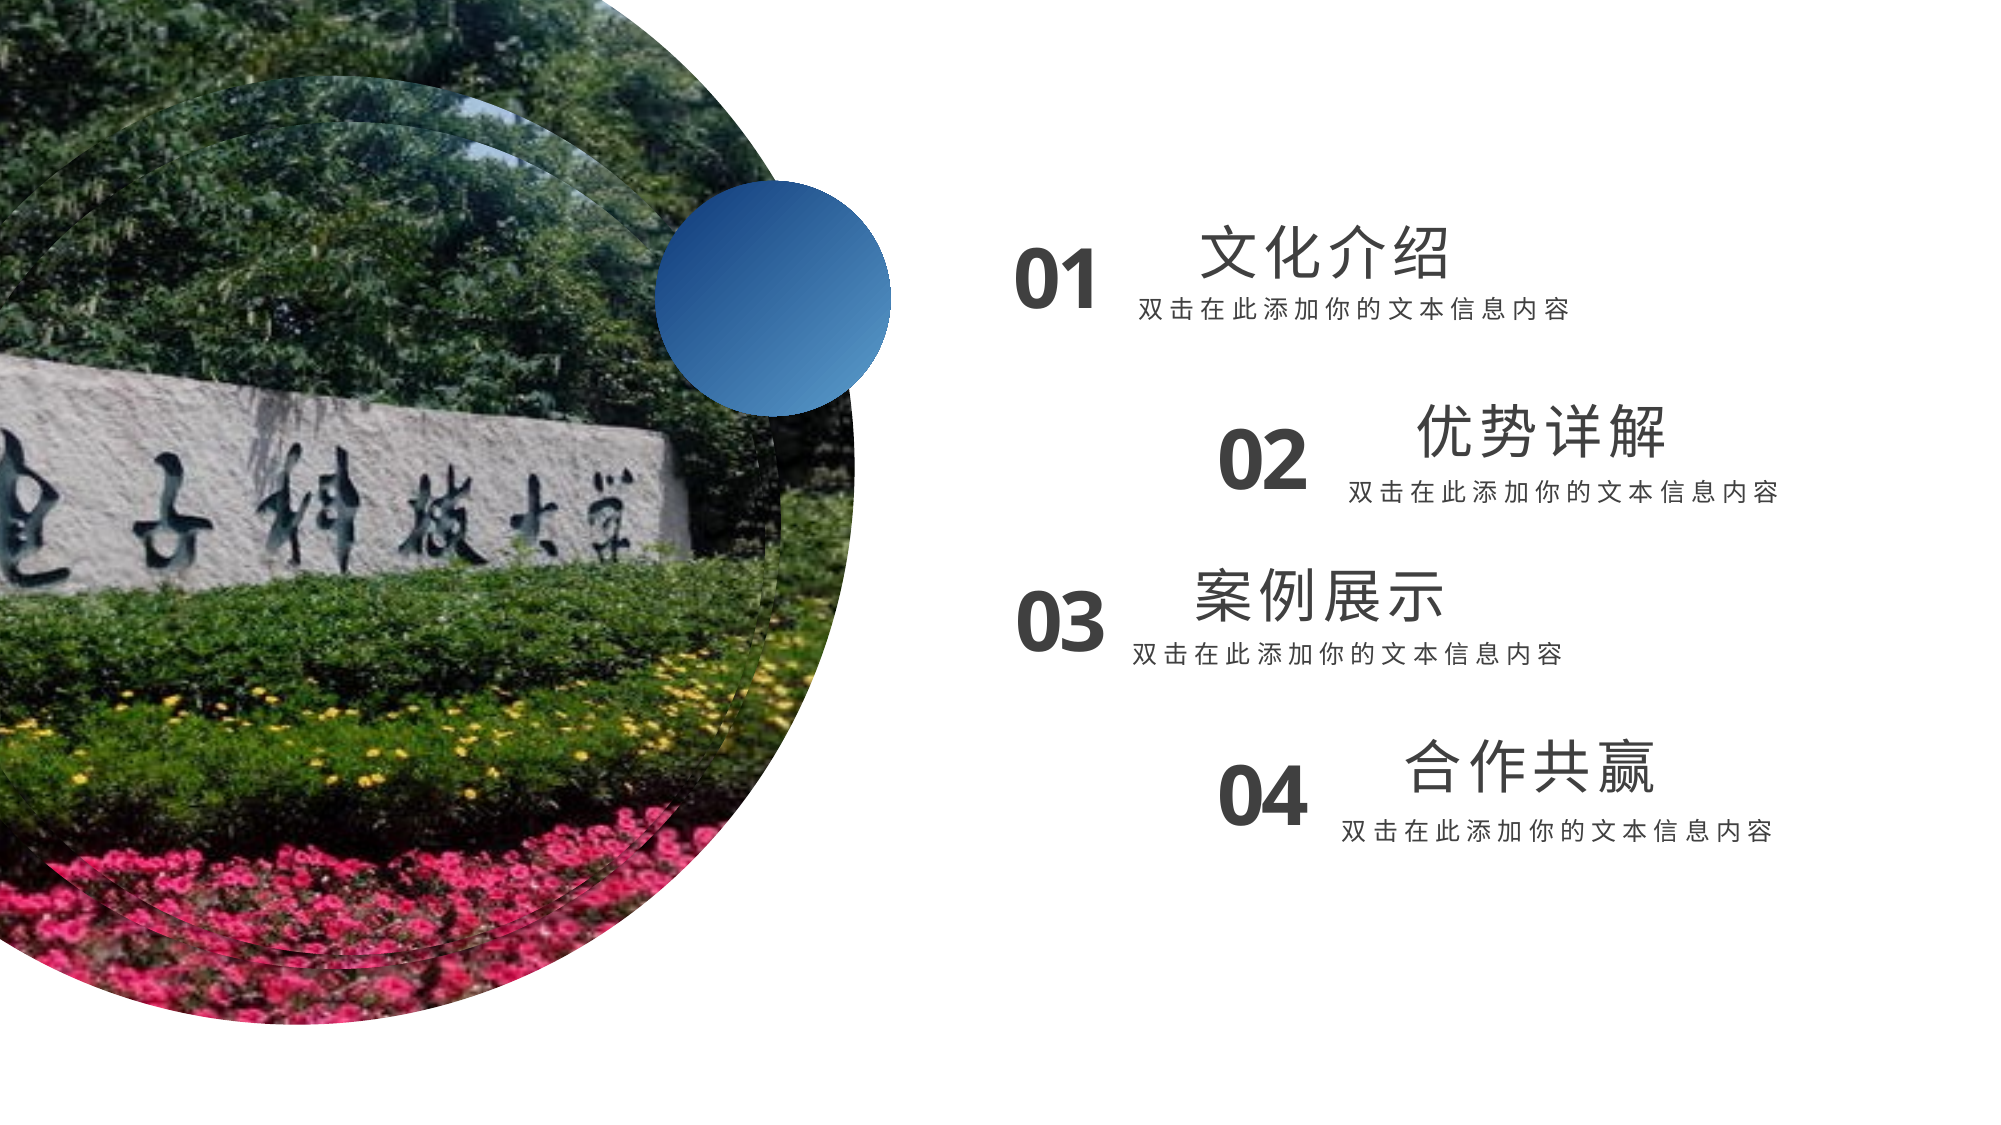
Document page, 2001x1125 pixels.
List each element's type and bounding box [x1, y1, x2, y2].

text_box [855, 212, 892, 385]
text_box [990, 551, 1617, 678]
text_box [991, 208, 1794, 335]
text_box [1192, 387, 1833, 515]
text_box [1192, 722, 1827, 852]
text_box [0, 0, 855, 1025]
